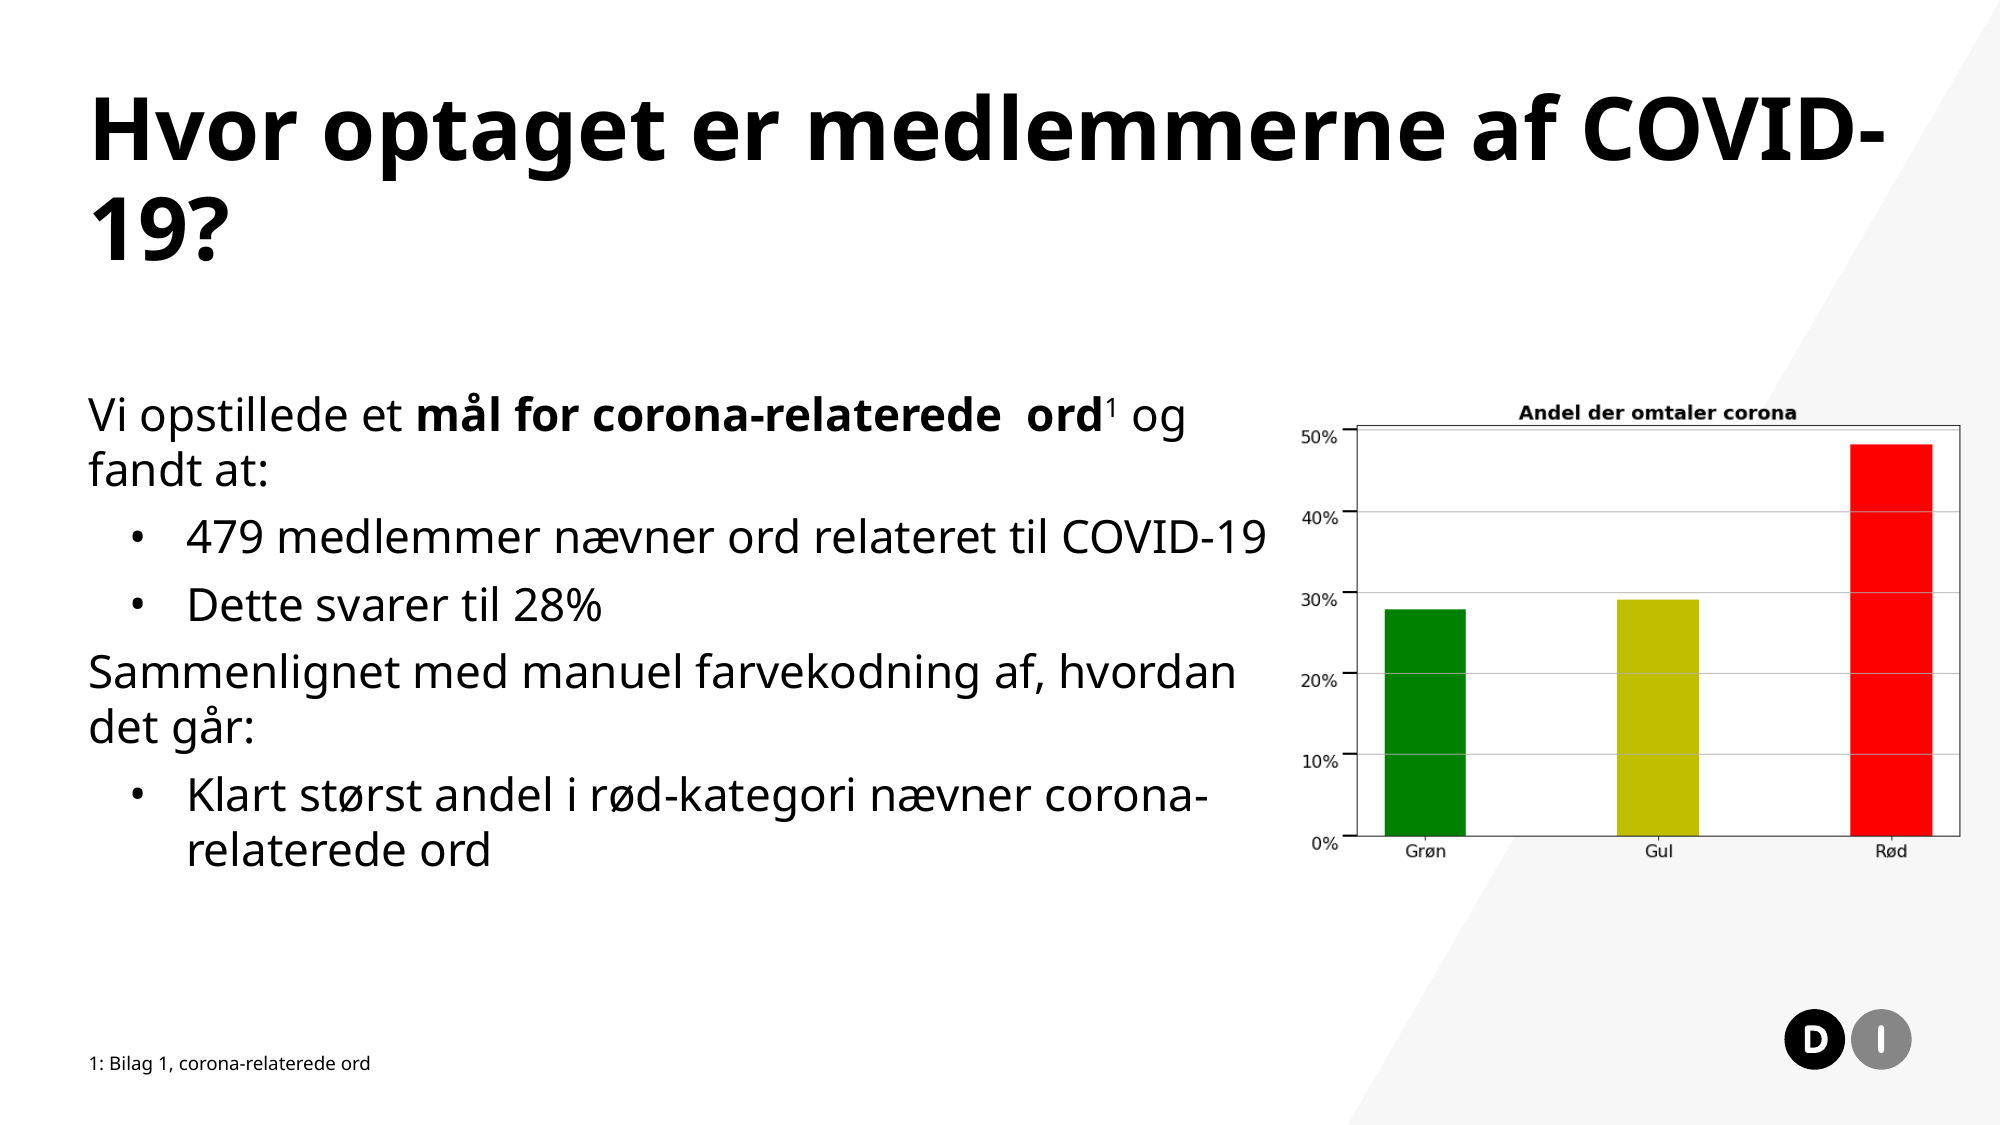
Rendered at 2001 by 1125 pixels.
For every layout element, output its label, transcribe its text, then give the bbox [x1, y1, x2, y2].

title Hvor optaget er medlemmerne af COVID-19? [88, 80, 1911, 305]
list Vi opstillede et mål for corona-relaterede ord1 og fandt at: 479 medlemmer nævner ord relateret til COVID-19 Dette svarer til 28% Sammenlignet med manuel farvekodning af, hvordan det går: Klart størst andel i rød-kategori nævner corona-relaterede ord [88, 385, 1278, 982]
picture [1293, 396, 1967, 867]
list 1: Bilag 1, corona-relaterede ord [88, 1014, 652, 1075]
